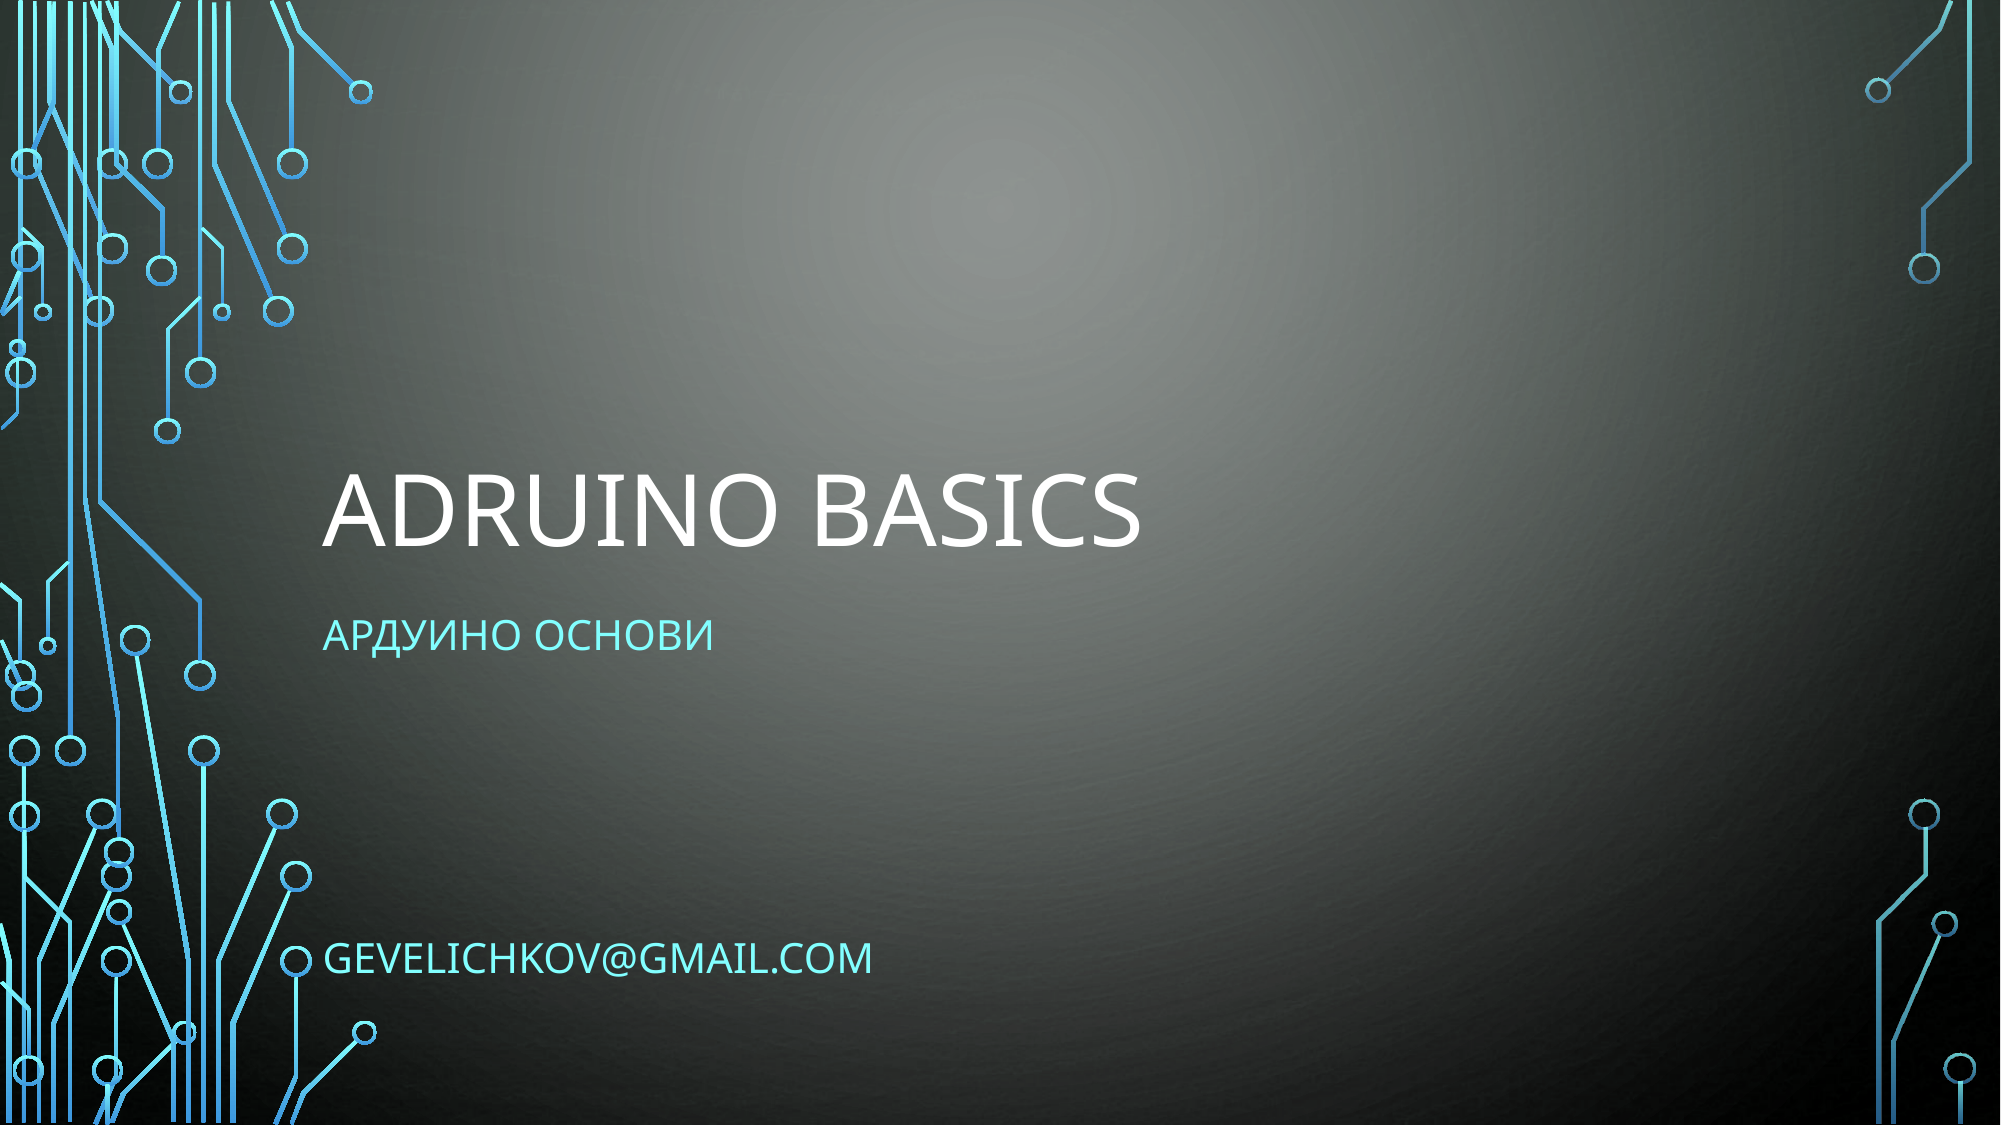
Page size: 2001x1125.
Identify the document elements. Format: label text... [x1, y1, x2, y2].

title Adruino Basics [307, 184, 1750, 576]
subtitle Ардуино осноВИ gevelichkov@gmail.com [307, 590, 1750, 1022]
